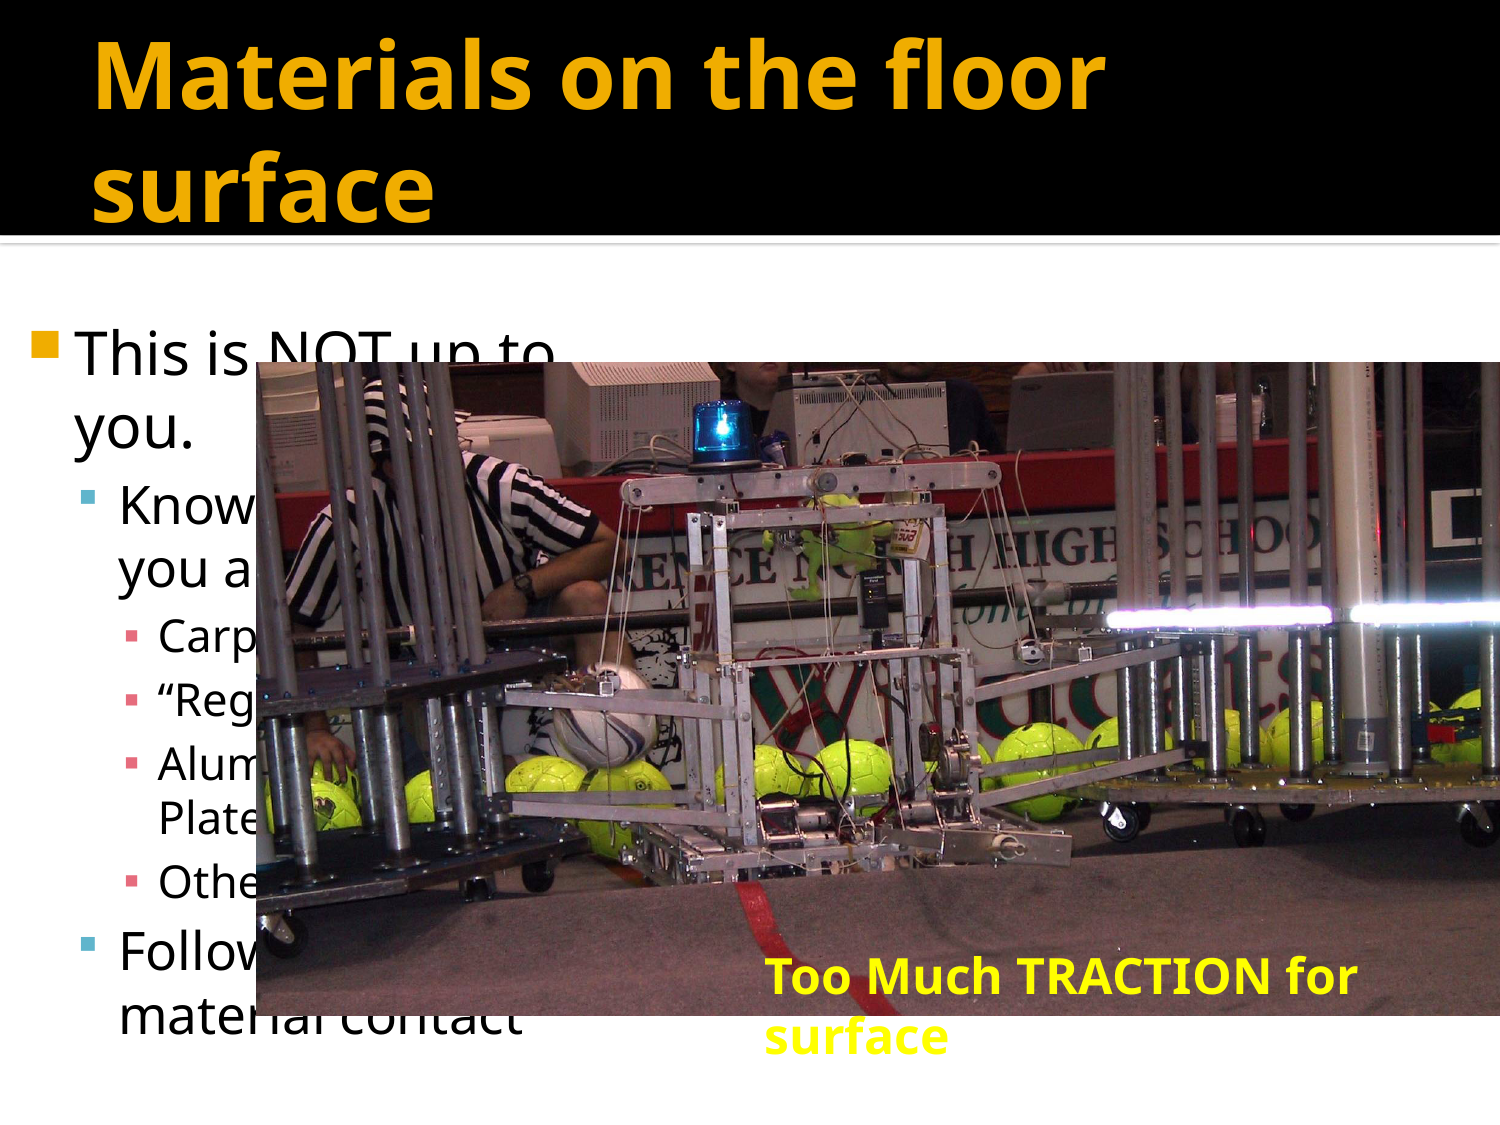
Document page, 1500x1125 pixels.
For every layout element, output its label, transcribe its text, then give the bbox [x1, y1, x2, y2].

picture [256, 362, 1500, 1016]
list This is NOT up to you. Know what surfaces you are running on: Carpet, “Regolith” Aluminum Diamond Plate Other Follow rules about material contact [0, 299, 700, 1059]
text_box Too Much TRACTION for surface [749, 1023, 1500, 1073]
title Materials on the floor surface [75, 25, 1425, 231]
